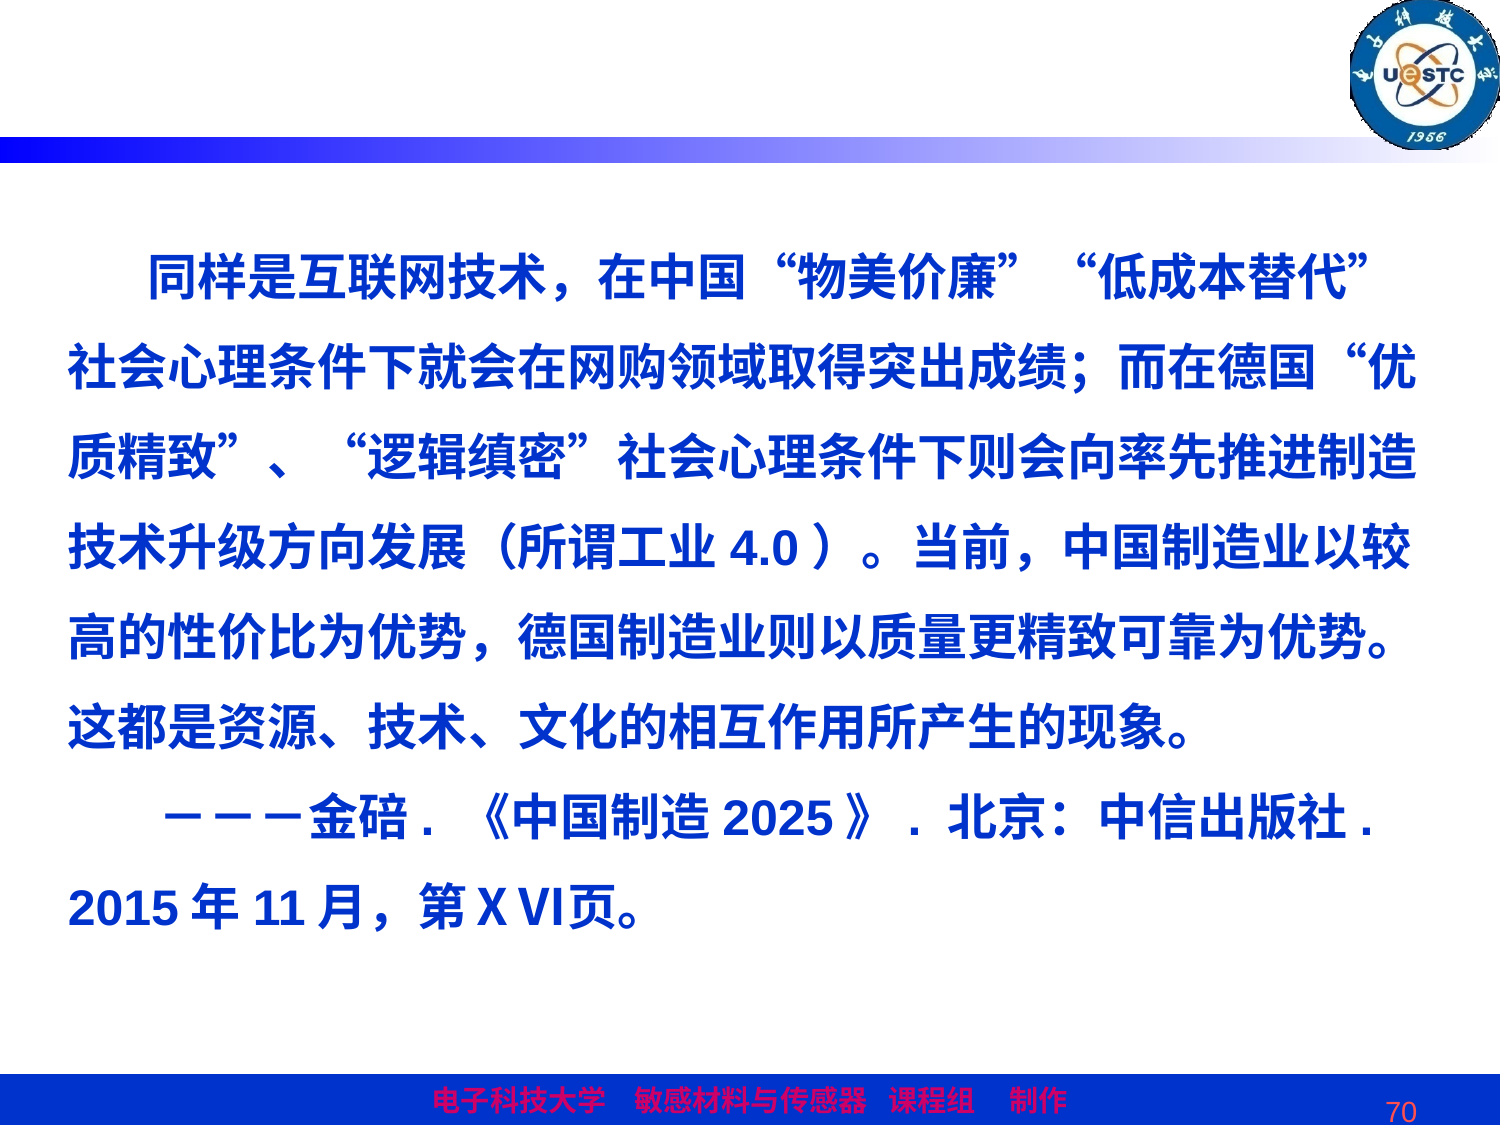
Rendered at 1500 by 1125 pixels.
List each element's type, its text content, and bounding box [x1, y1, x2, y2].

picture [1350, 0, 1500, 150]
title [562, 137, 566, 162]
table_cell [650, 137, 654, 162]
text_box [914, 137, 919, 162]
text_box 同样是互联网技术，在中国“物美价廉”“低成本替代”社会心理条件下就会在网购领域取得突出成绩；而在德国“优质精致”、“逻辑缜密”社会心理条件下则会向率先推进制造技术升级方向发展（所谓工业4.0）。当前，中国制造业以较高的性价比为优势，德国制造业则以质量更精致可靠为优势。这都是资源、技术、文化的相互作用所产生的现象。 －－－金碚. 《中国制造2025》. 北京：中信出版社. 2015年11月，第ⅩⅥ页。 [53, 207, 1436, 943]
text_box 石墨烯 [826, 137, 831, 162]
table_cell [738, 137, 743, 162]
slide_number 70 [1056, 1085, 1433, 1125]
